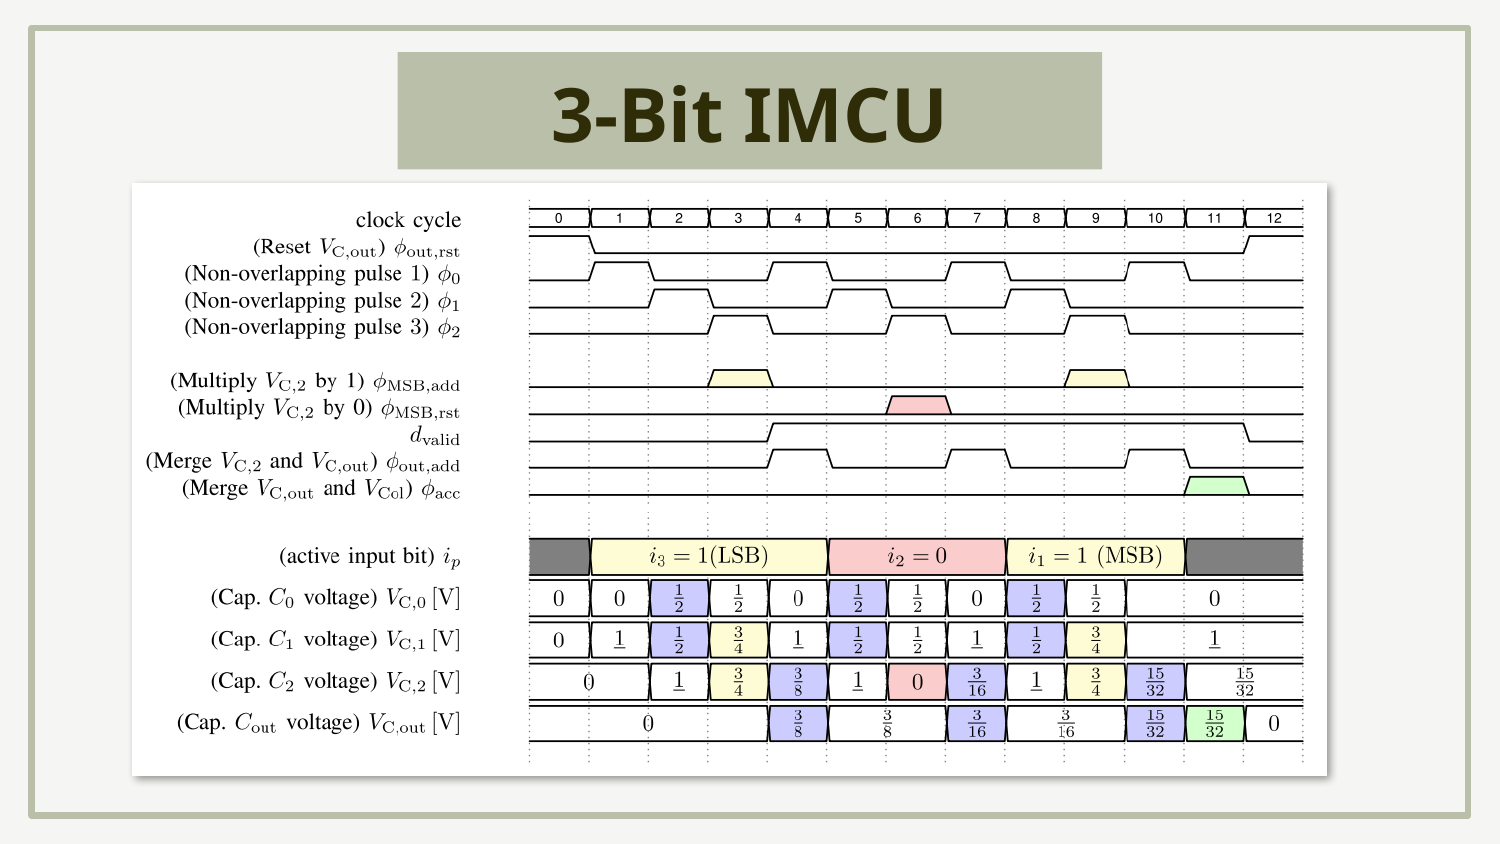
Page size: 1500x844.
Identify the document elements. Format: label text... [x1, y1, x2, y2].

picture [132, 182, 1327, 776]
title 3-Bit IMCU [397, 52, 1103, 170]
